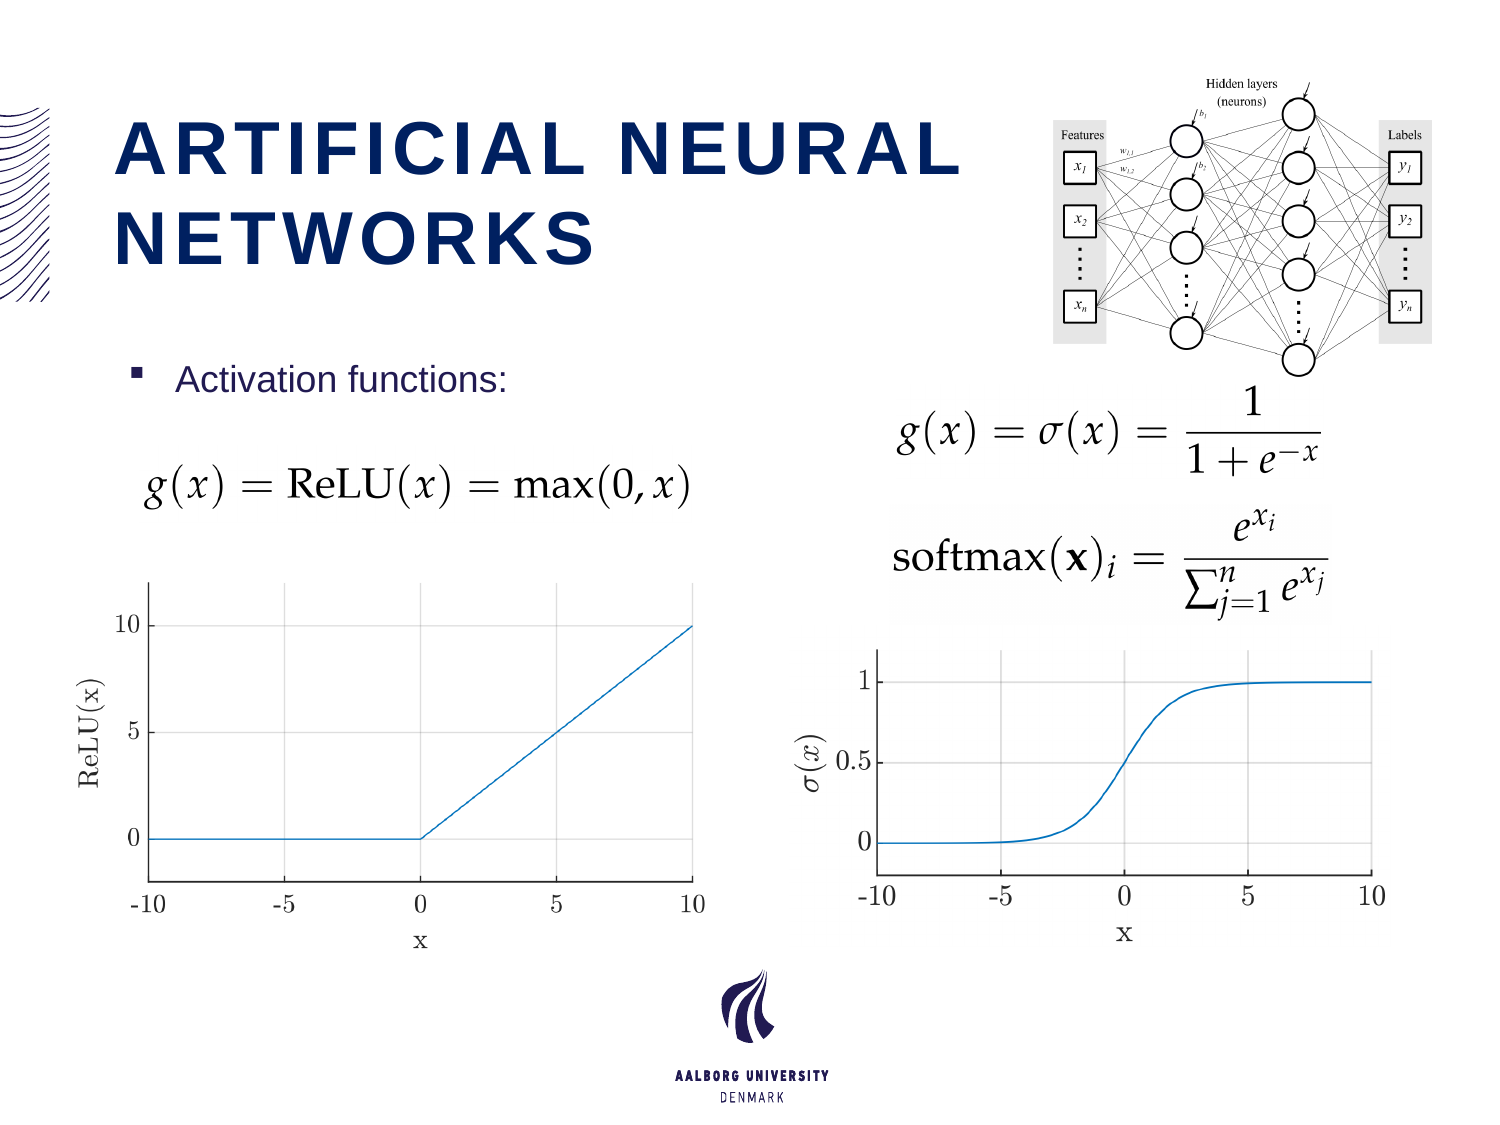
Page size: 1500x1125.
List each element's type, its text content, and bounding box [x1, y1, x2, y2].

picture [896, 67, 1439, 480]
title ARTIFICIAL NEURAL NETWORKS [113, 67, 1042, 310]
picture [66, 562, 711, 954]
picture [789, 504, 1391, 947]
text_box Activation functions: [113, 347, 958, 453]
picture [139, 445, 692, 523]
